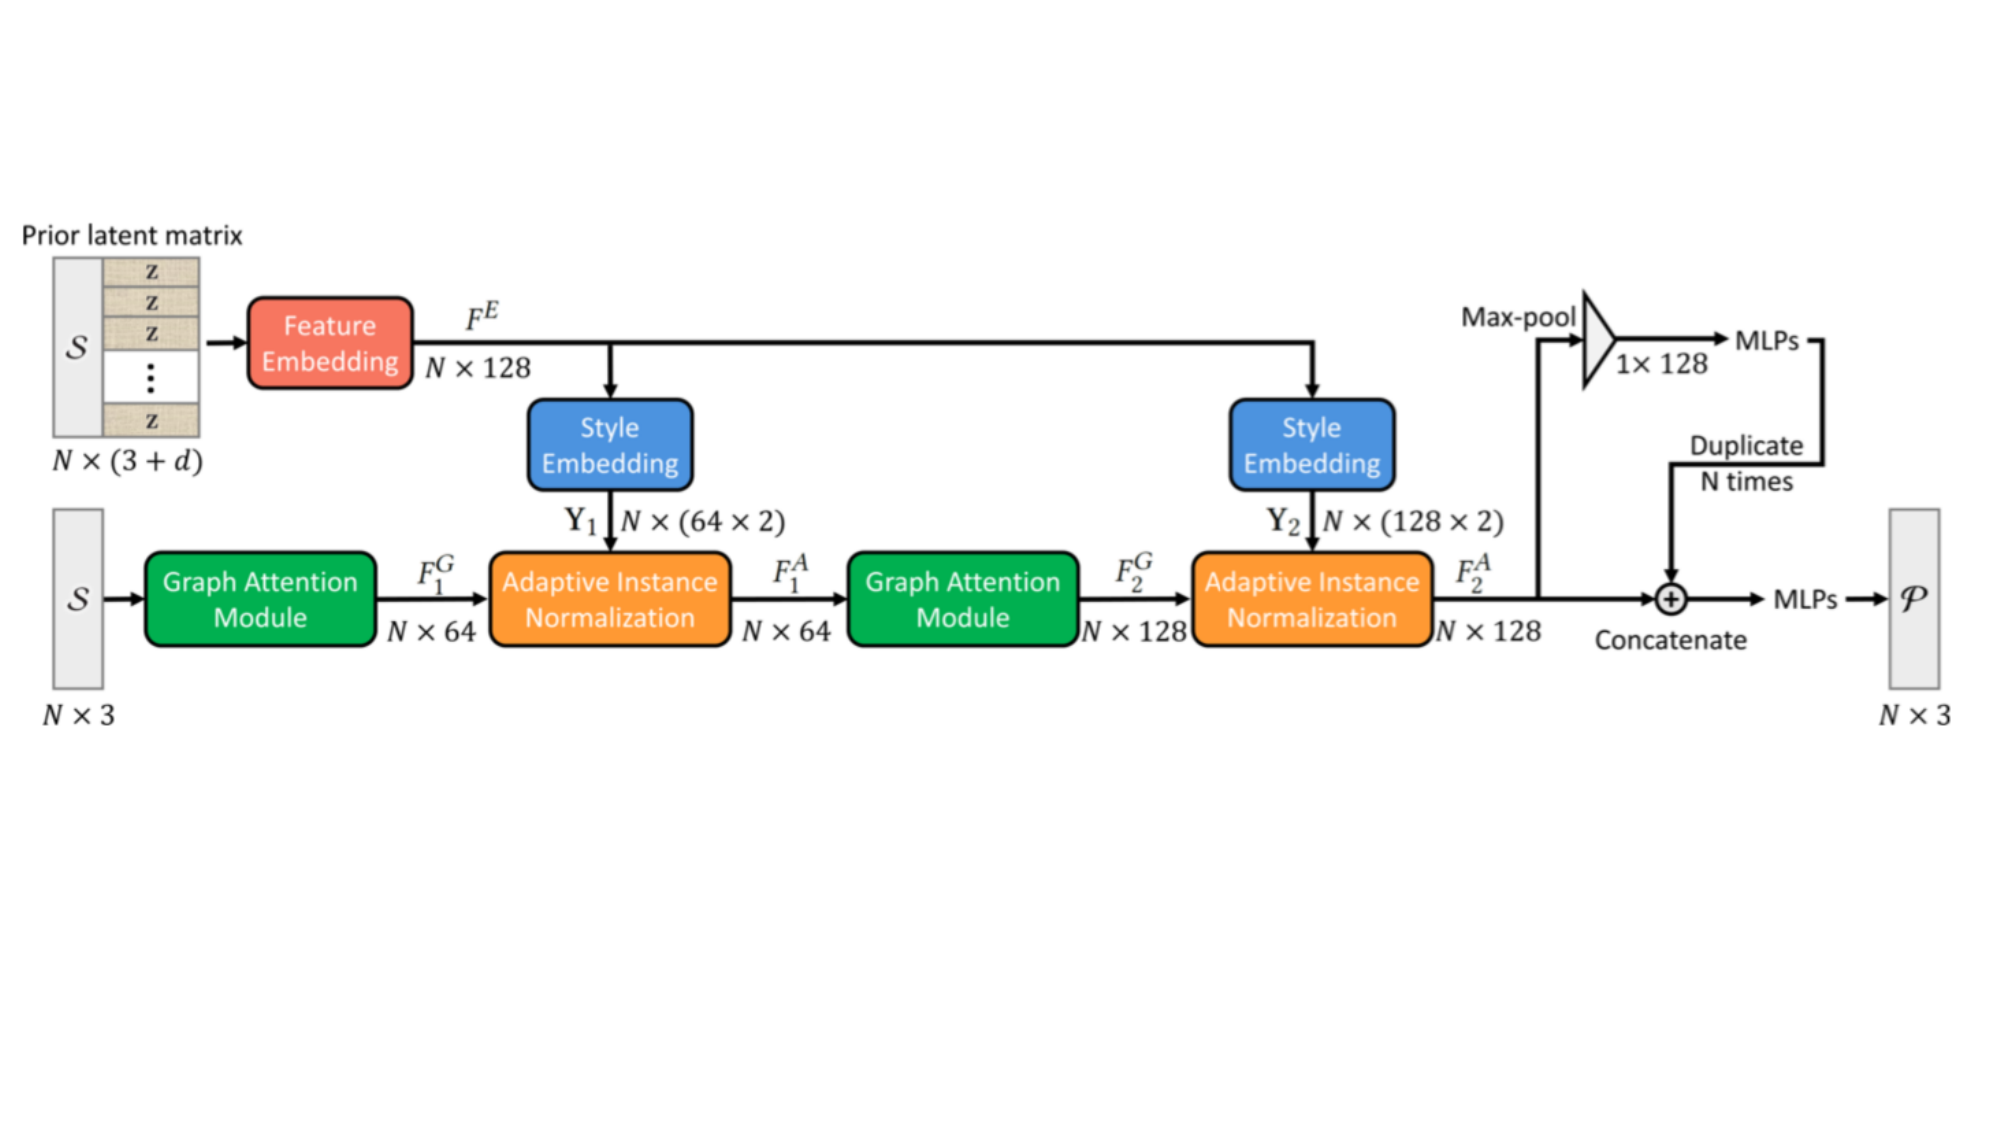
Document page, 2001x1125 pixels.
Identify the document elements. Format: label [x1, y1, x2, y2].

picture [0, 210, 2000, 753]
